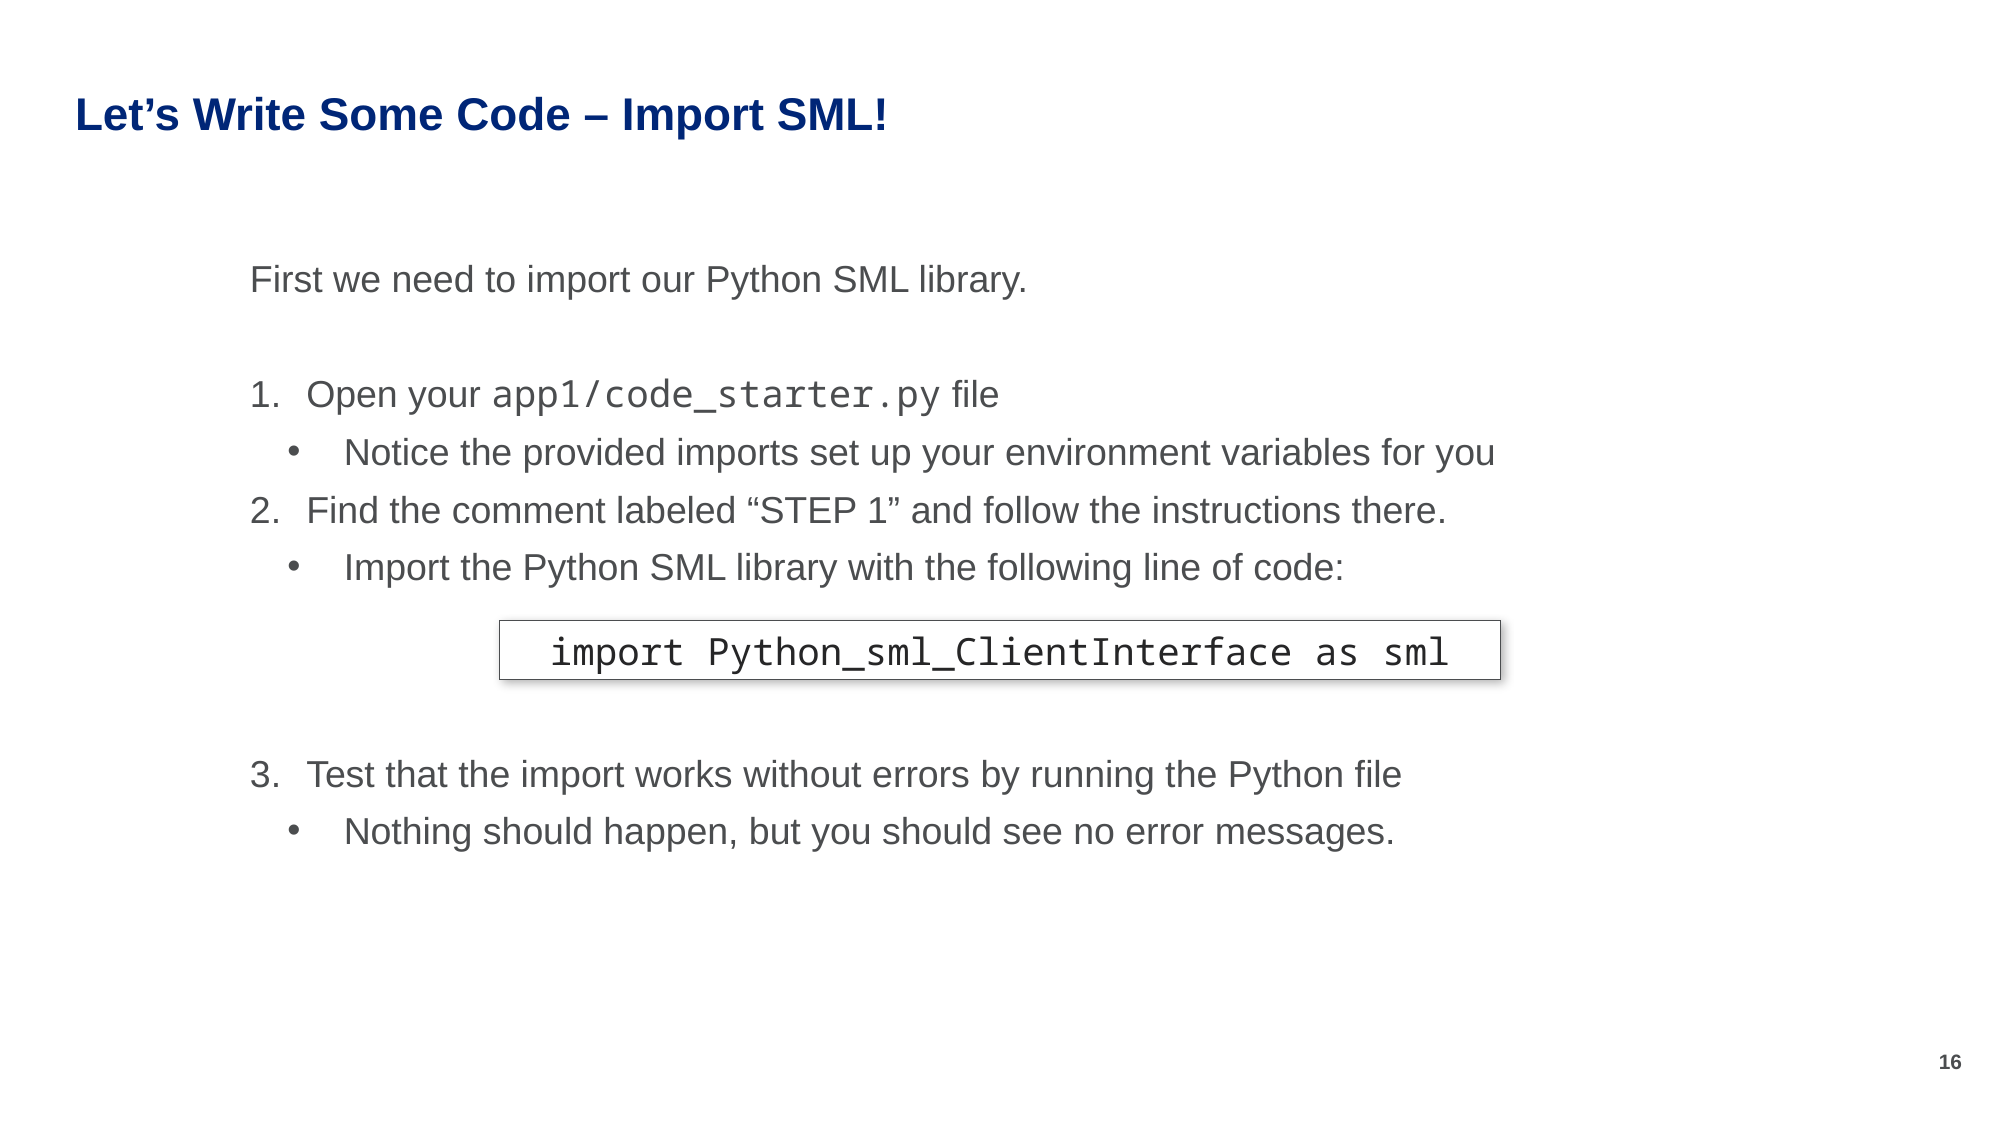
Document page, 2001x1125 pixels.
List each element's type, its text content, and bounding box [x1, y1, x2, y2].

title Let’s Write Some Code – Import SML! [75, 91, 1650, 142]
text_box import Python_sml_ClientInterface as sml [499, 620, 1501, 680]
list First we need to import our Python SML library. Open your app1/code_starter.py file Notice the provided imports set up your environment variables for you Find the comment labeled “STEP 1” and follow the instructions there. Import the Python SML library with the following line of code: Test that the import works without errors by running the Python file Nothing should happen, but you should see no error messages. [249, 255, 1750, 901]
